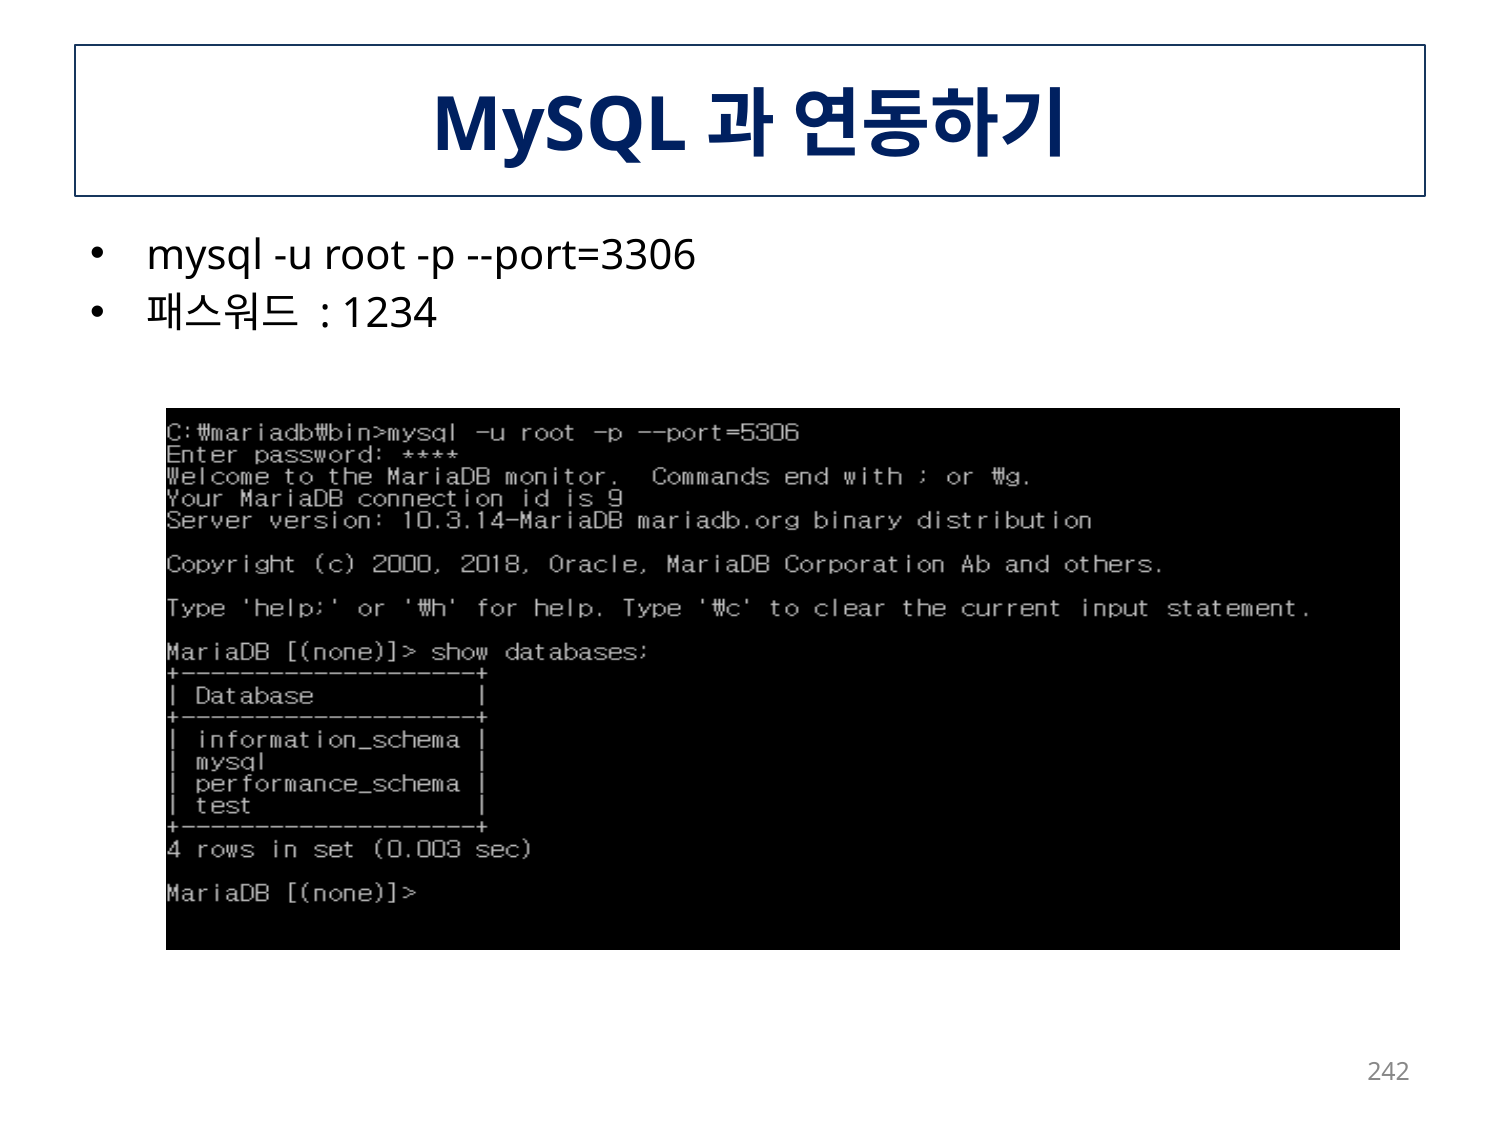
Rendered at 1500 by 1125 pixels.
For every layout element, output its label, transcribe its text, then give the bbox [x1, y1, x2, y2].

picture [166, 408, 1400, 950]
slide_number 242 [1074, 1042, 1425, 1103]
list mysql -u root -p --port=3306 패스워드 : 1234 [75, 219, 1425, 1005]
title MySQL과 연동하기 [74, 44, 1426, 197]
